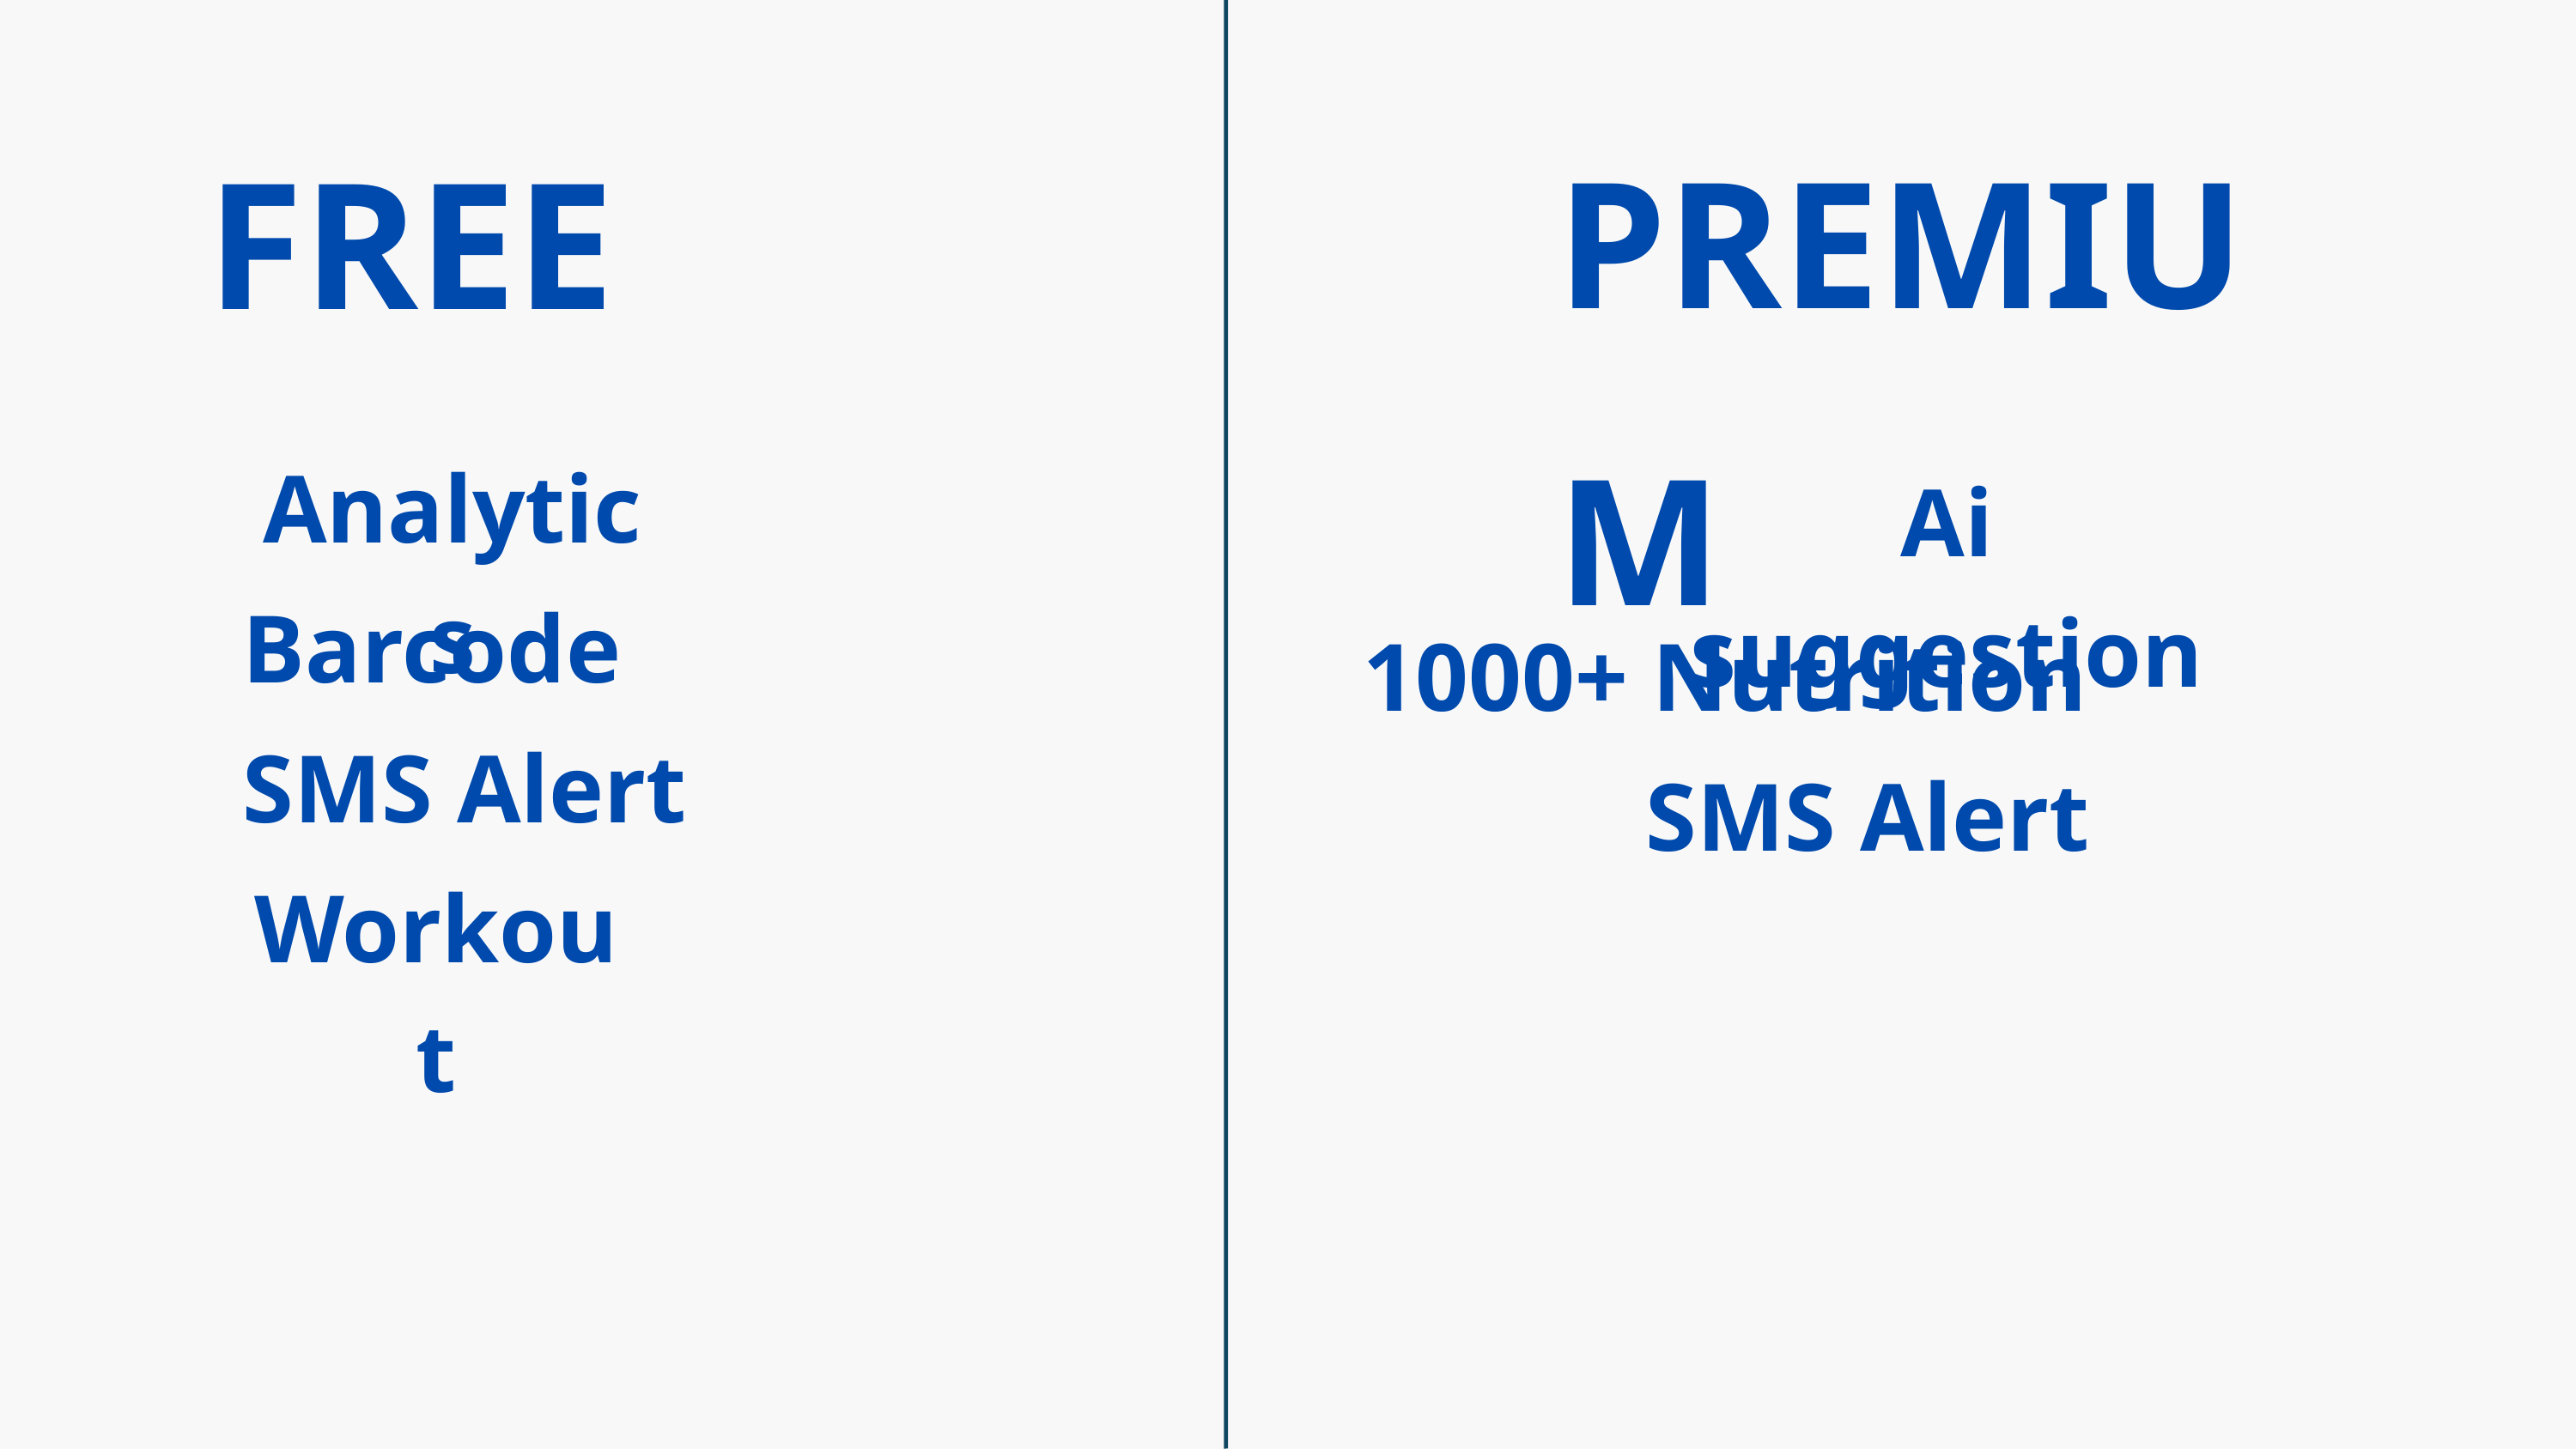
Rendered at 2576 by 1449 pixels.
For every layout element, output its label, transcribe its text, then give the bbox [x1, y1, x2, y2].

text_box Ai suggestion [1643, 445, 2250, 706]
text_box Analytics [240, 431, 664, 692]
text_box SMS Alert [240, 711, 690, 841]
text_box Workout [240, 851, 631, 1112]
text_box SMS Alert [1643, 739, 2093, 870]
text_box Barcode [240, 571, 623, 701]
text_box FREE [207, 46, 707, 344]
text_box 1000+ Nutrition [1358, 599, 2093, 730]
text_box PREMIUM [1557, 46, 2362, 640]
